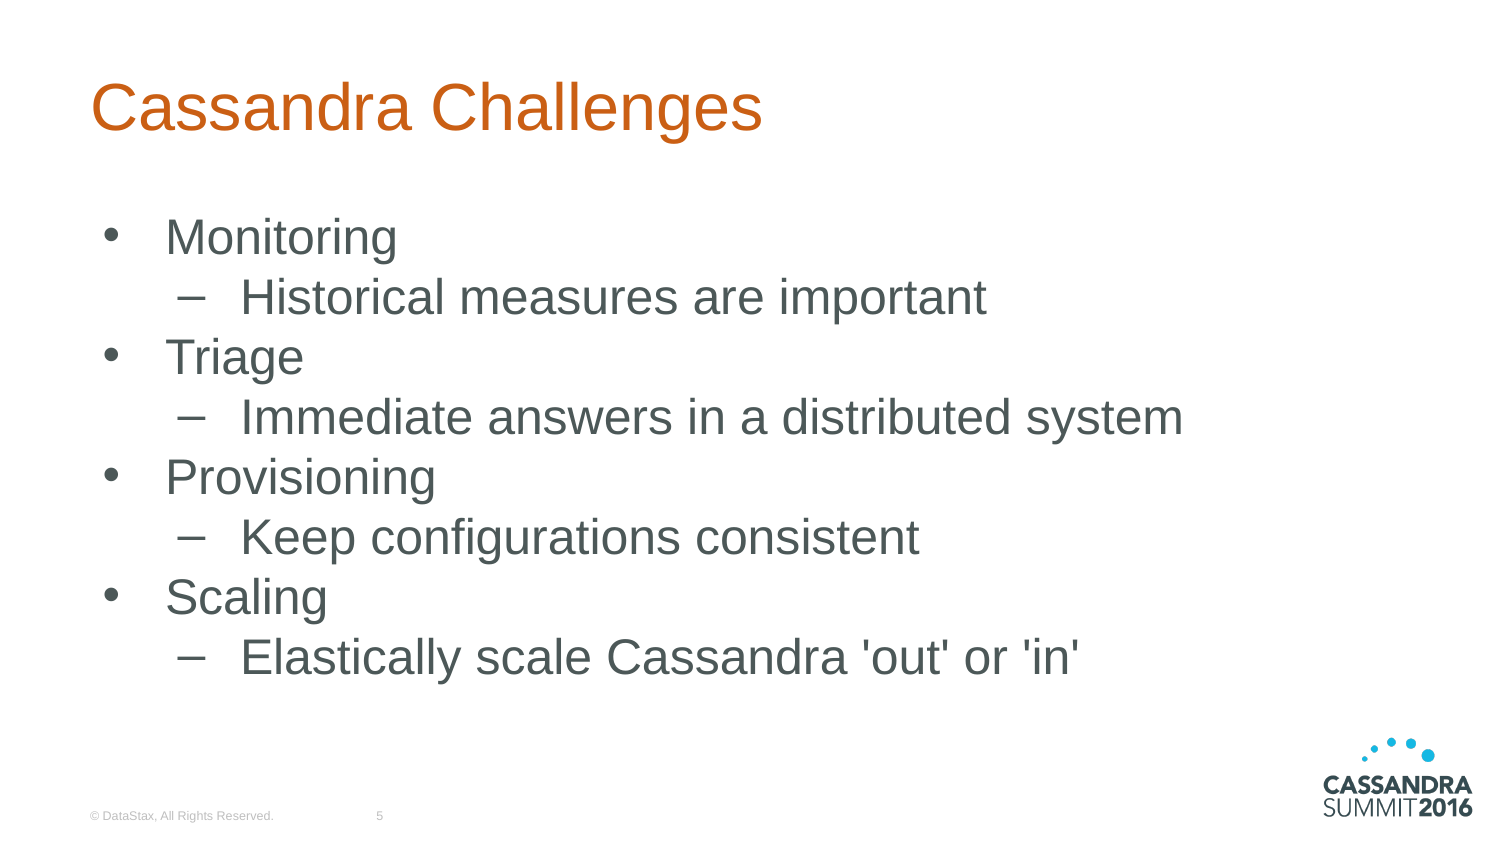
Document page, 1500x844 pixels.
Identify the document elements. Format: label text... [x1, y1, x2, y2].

picture [1320, 734, 1475, 819]
title Cassandra Challenges [75, 33, 1425, 175]
footer © DataStax, All Rights Reserved. [75, 793, 337, 839]
list Monitoring Historical measures are important Triage Immediate answers in a distributed system Provisioning Keep configurations consistent Scaling Elastically scale Cassandra 'out' or 'in' [75, 196, 1425, 722]
slide_number ‹#› [346, 793, 414, 839]
